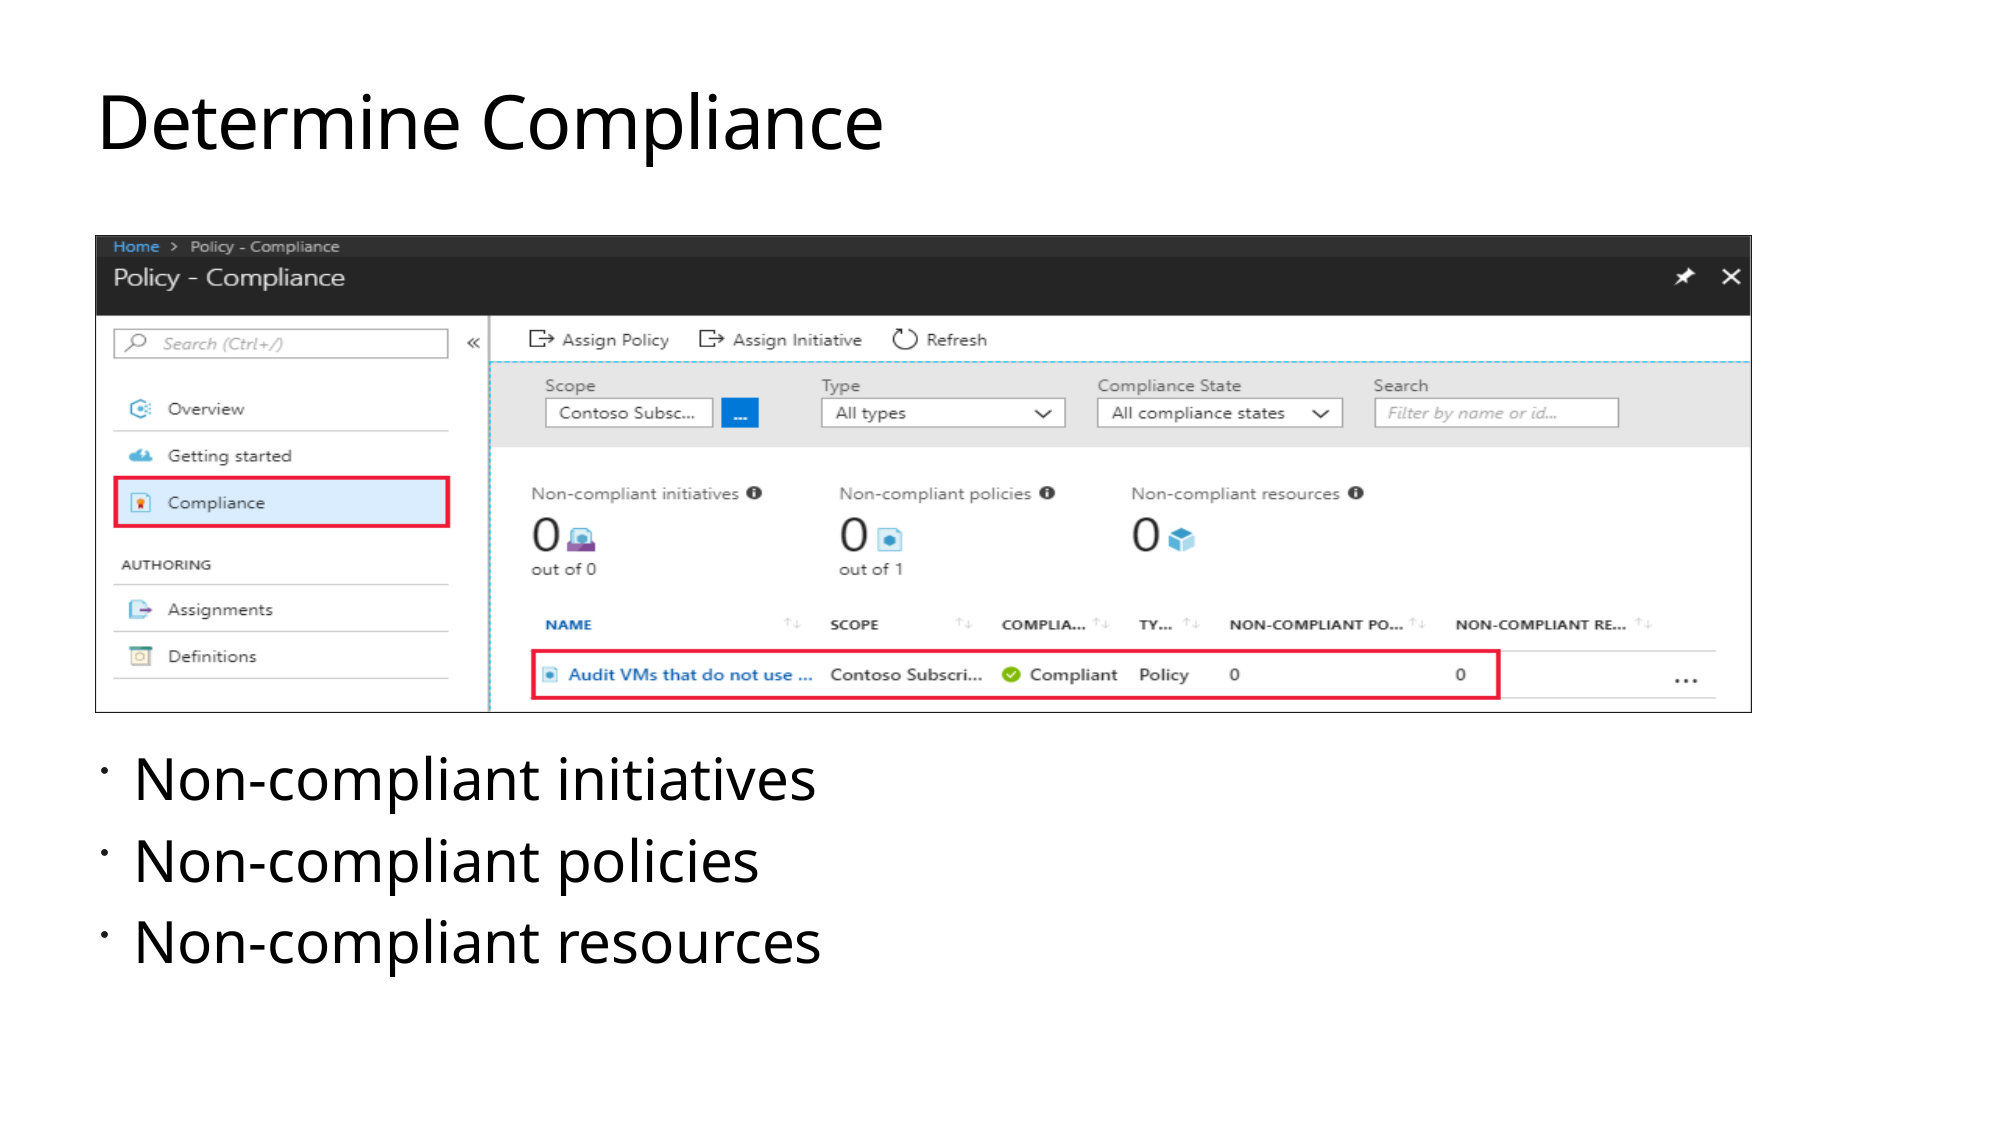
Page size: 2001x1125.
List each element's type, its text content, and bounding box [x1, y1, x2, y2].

title Determine Compliance [96, 75, 1904, 166]
picture [95, 235, 1752, 714]
list Non-compliant initiatives Non-compliant policies Non-compliant resources [95, 742, 1904, 1068]
